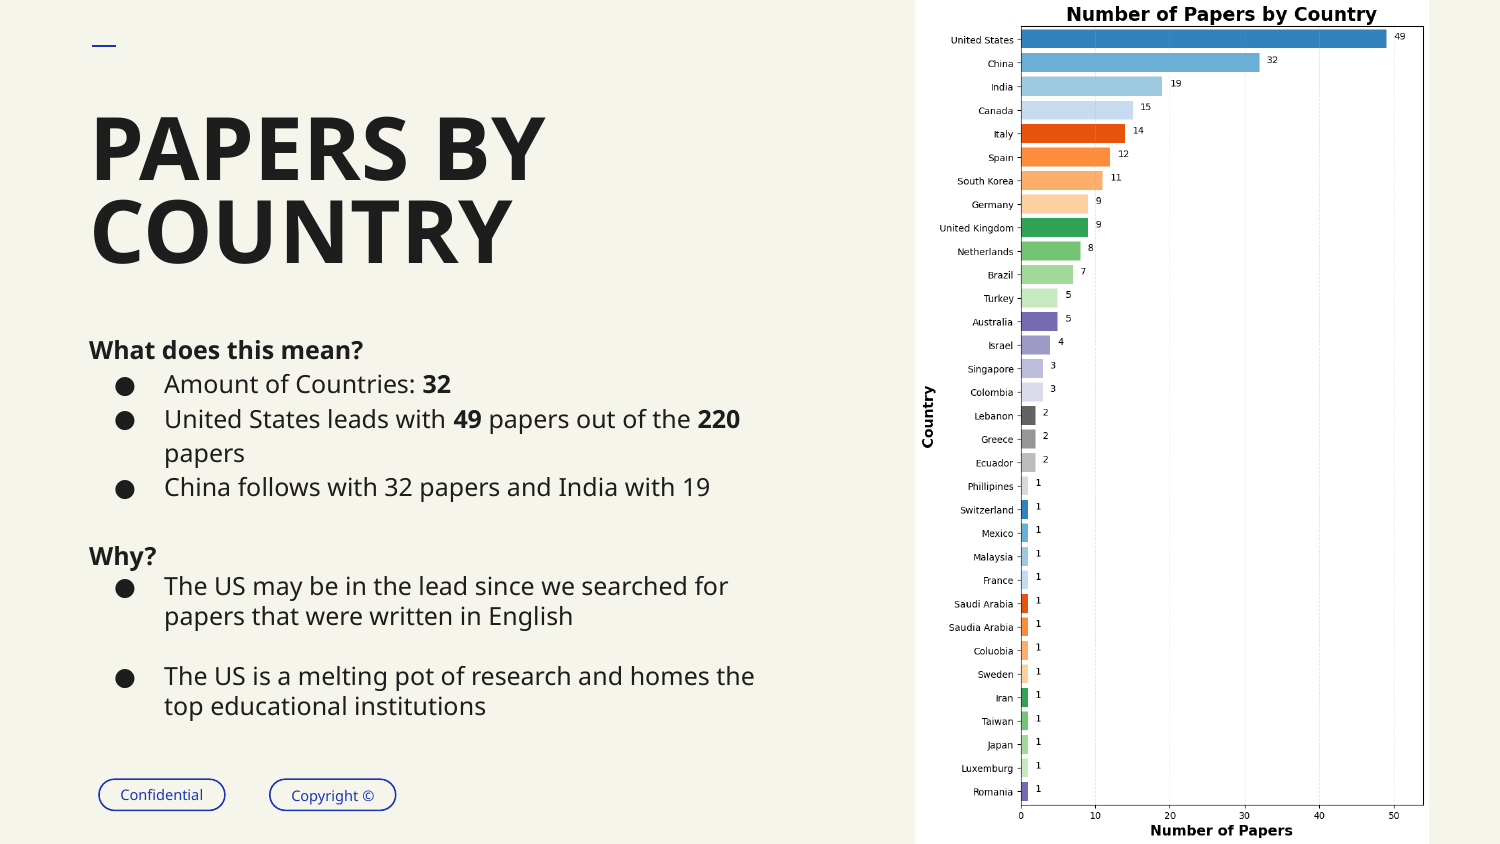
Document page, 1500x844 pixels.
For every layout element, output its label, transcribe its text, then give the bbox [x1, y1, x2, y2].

list What does this mean? Amount of Countries: 32 United States leads with 49 papers out of the 220 papers China follows with 32 papers and India with 19 Why? The US may be in the lead since we searched for papers that were written in English The US is a melting pot of research and homes the top educational institutions [74, 284, 805, 626]
picture [915, 0, 1429, 844]
title PAPERS BY COUNTRY [74, 97, 799, 284]
